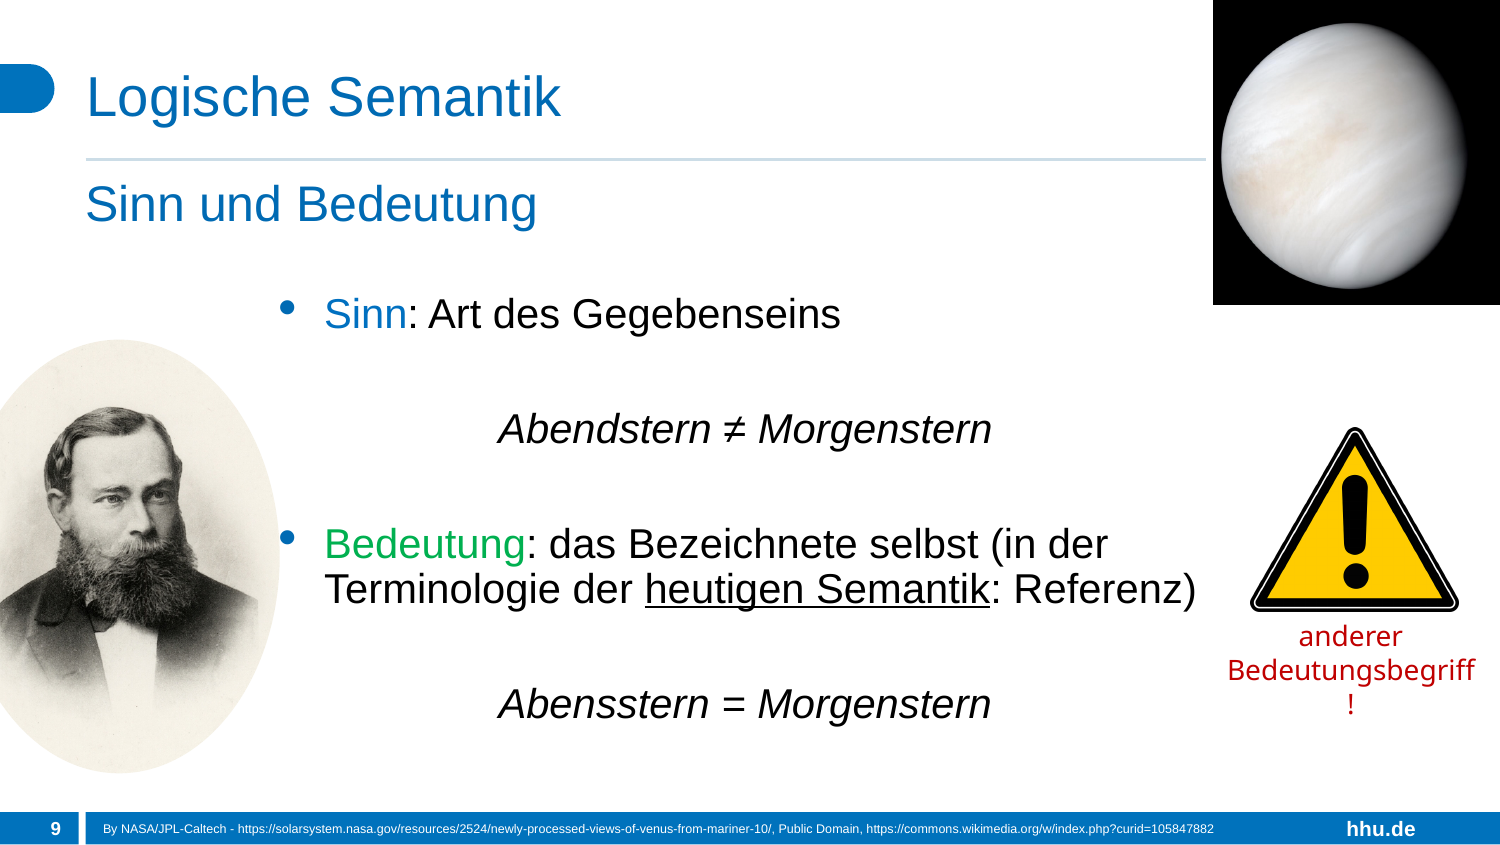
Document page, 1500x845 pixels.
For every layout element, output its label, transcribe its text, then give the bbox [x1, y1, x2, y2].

picture [0, 339, 280, 774]
list Sinn und Bedeutung [85, 178, 1213, 232]
picture [1213, 0, 1500, 305]
list Sinn: Art des Gegebenseins Abendstern ≠ Morgenstern Bedeutung: das Bezeichnete selbst (in der Terminologie der heutigen Semantik: Referenz) Abensstern = Morgenstern [280, 280, 1211, 824]
footer By NASA/JPL-Caltech - https://solarsystem.nasa.gov/resources/2524/newly-processed-views-of-venus-from-mariner-10/, Public Domain, https://commons.wikimedia.org/w/index.php?curid=105847882 [103, 816, 1273, 841]
text_box anderer Bedeutungsbegriff! [1210, 611, 1491, 728]
title Logische Semantik [86, 54, 1207, 129]
picture [1250, 427, 1459, 612]
slide_number 9 [5, 816, 62, 841]
